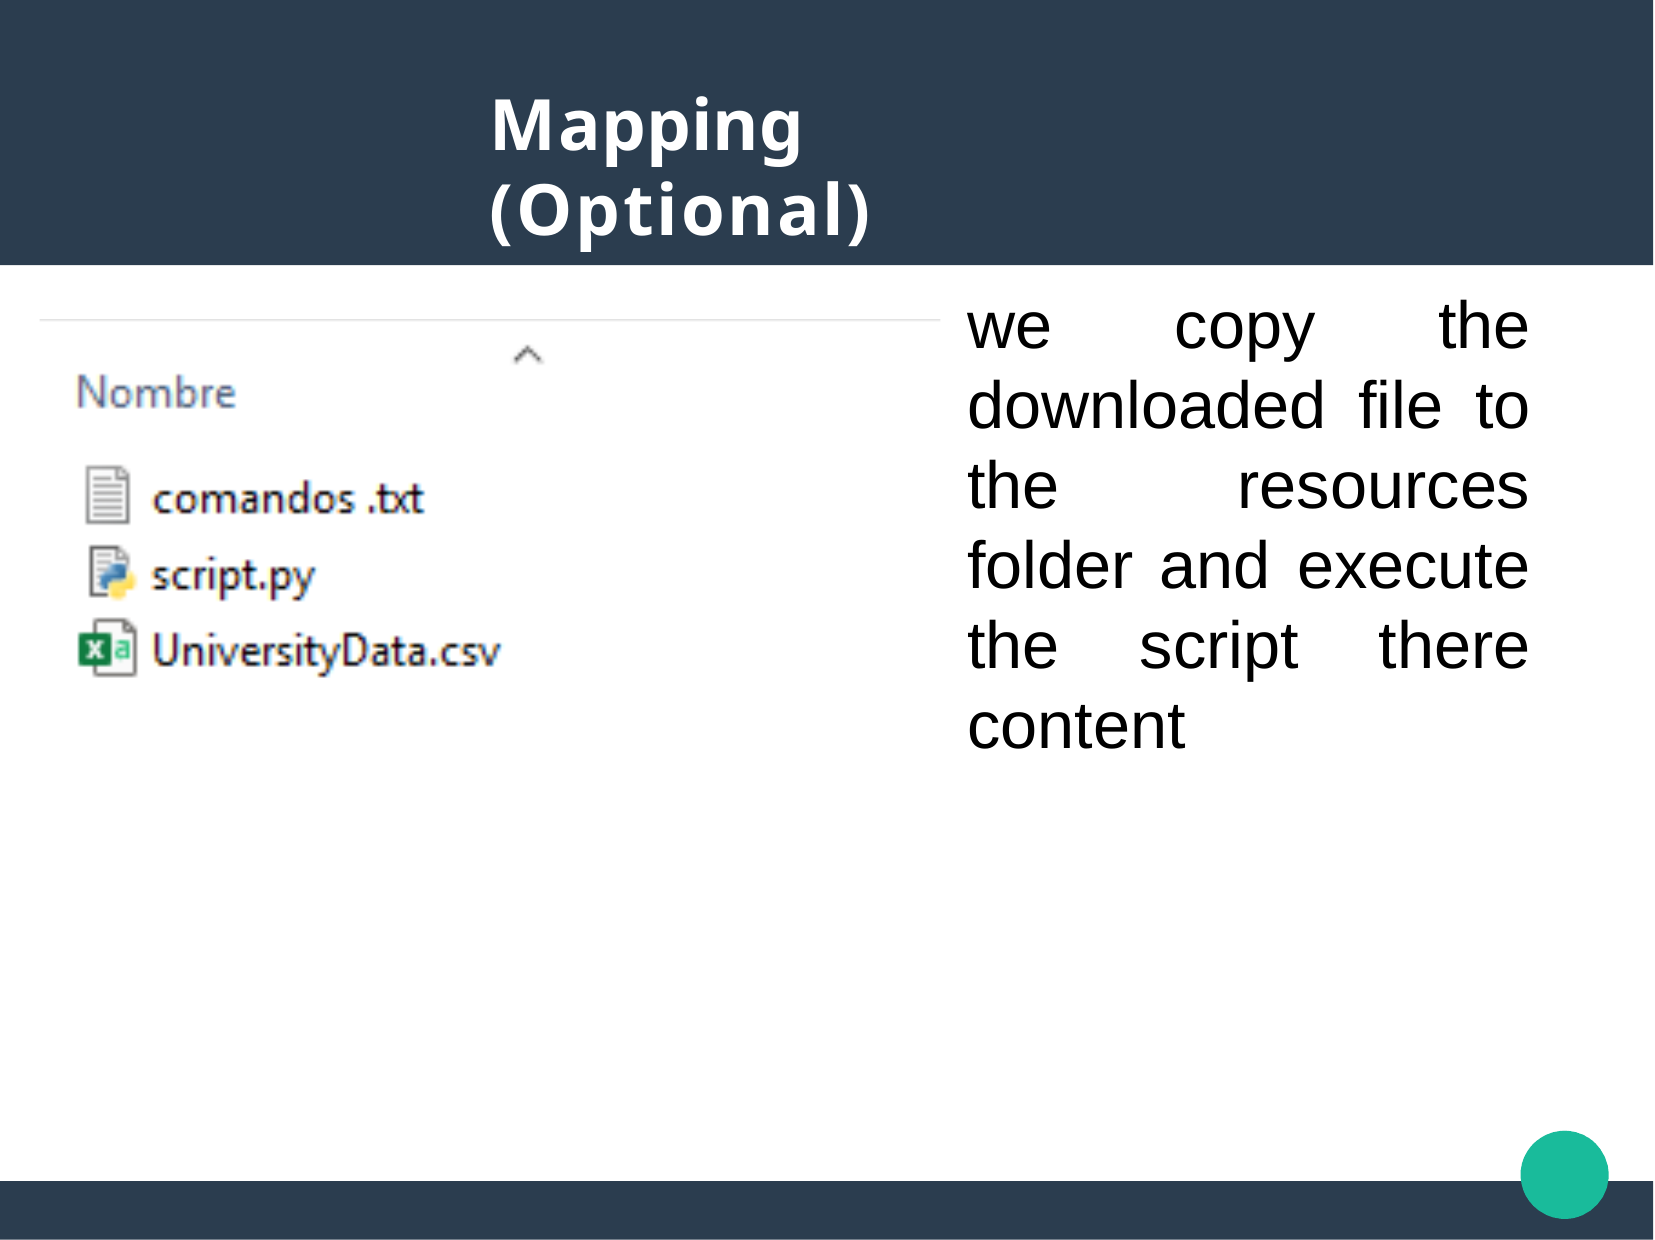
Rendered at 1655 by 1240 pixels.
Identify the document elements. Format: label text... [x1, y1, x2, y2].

picture [39, 319, 941, 1034]
title Mapping (Optional) [489, 79, 1190, 207]
list we copy the downloaded file to the resources folder and execute the script there content [967, 281, 1531, 767]
